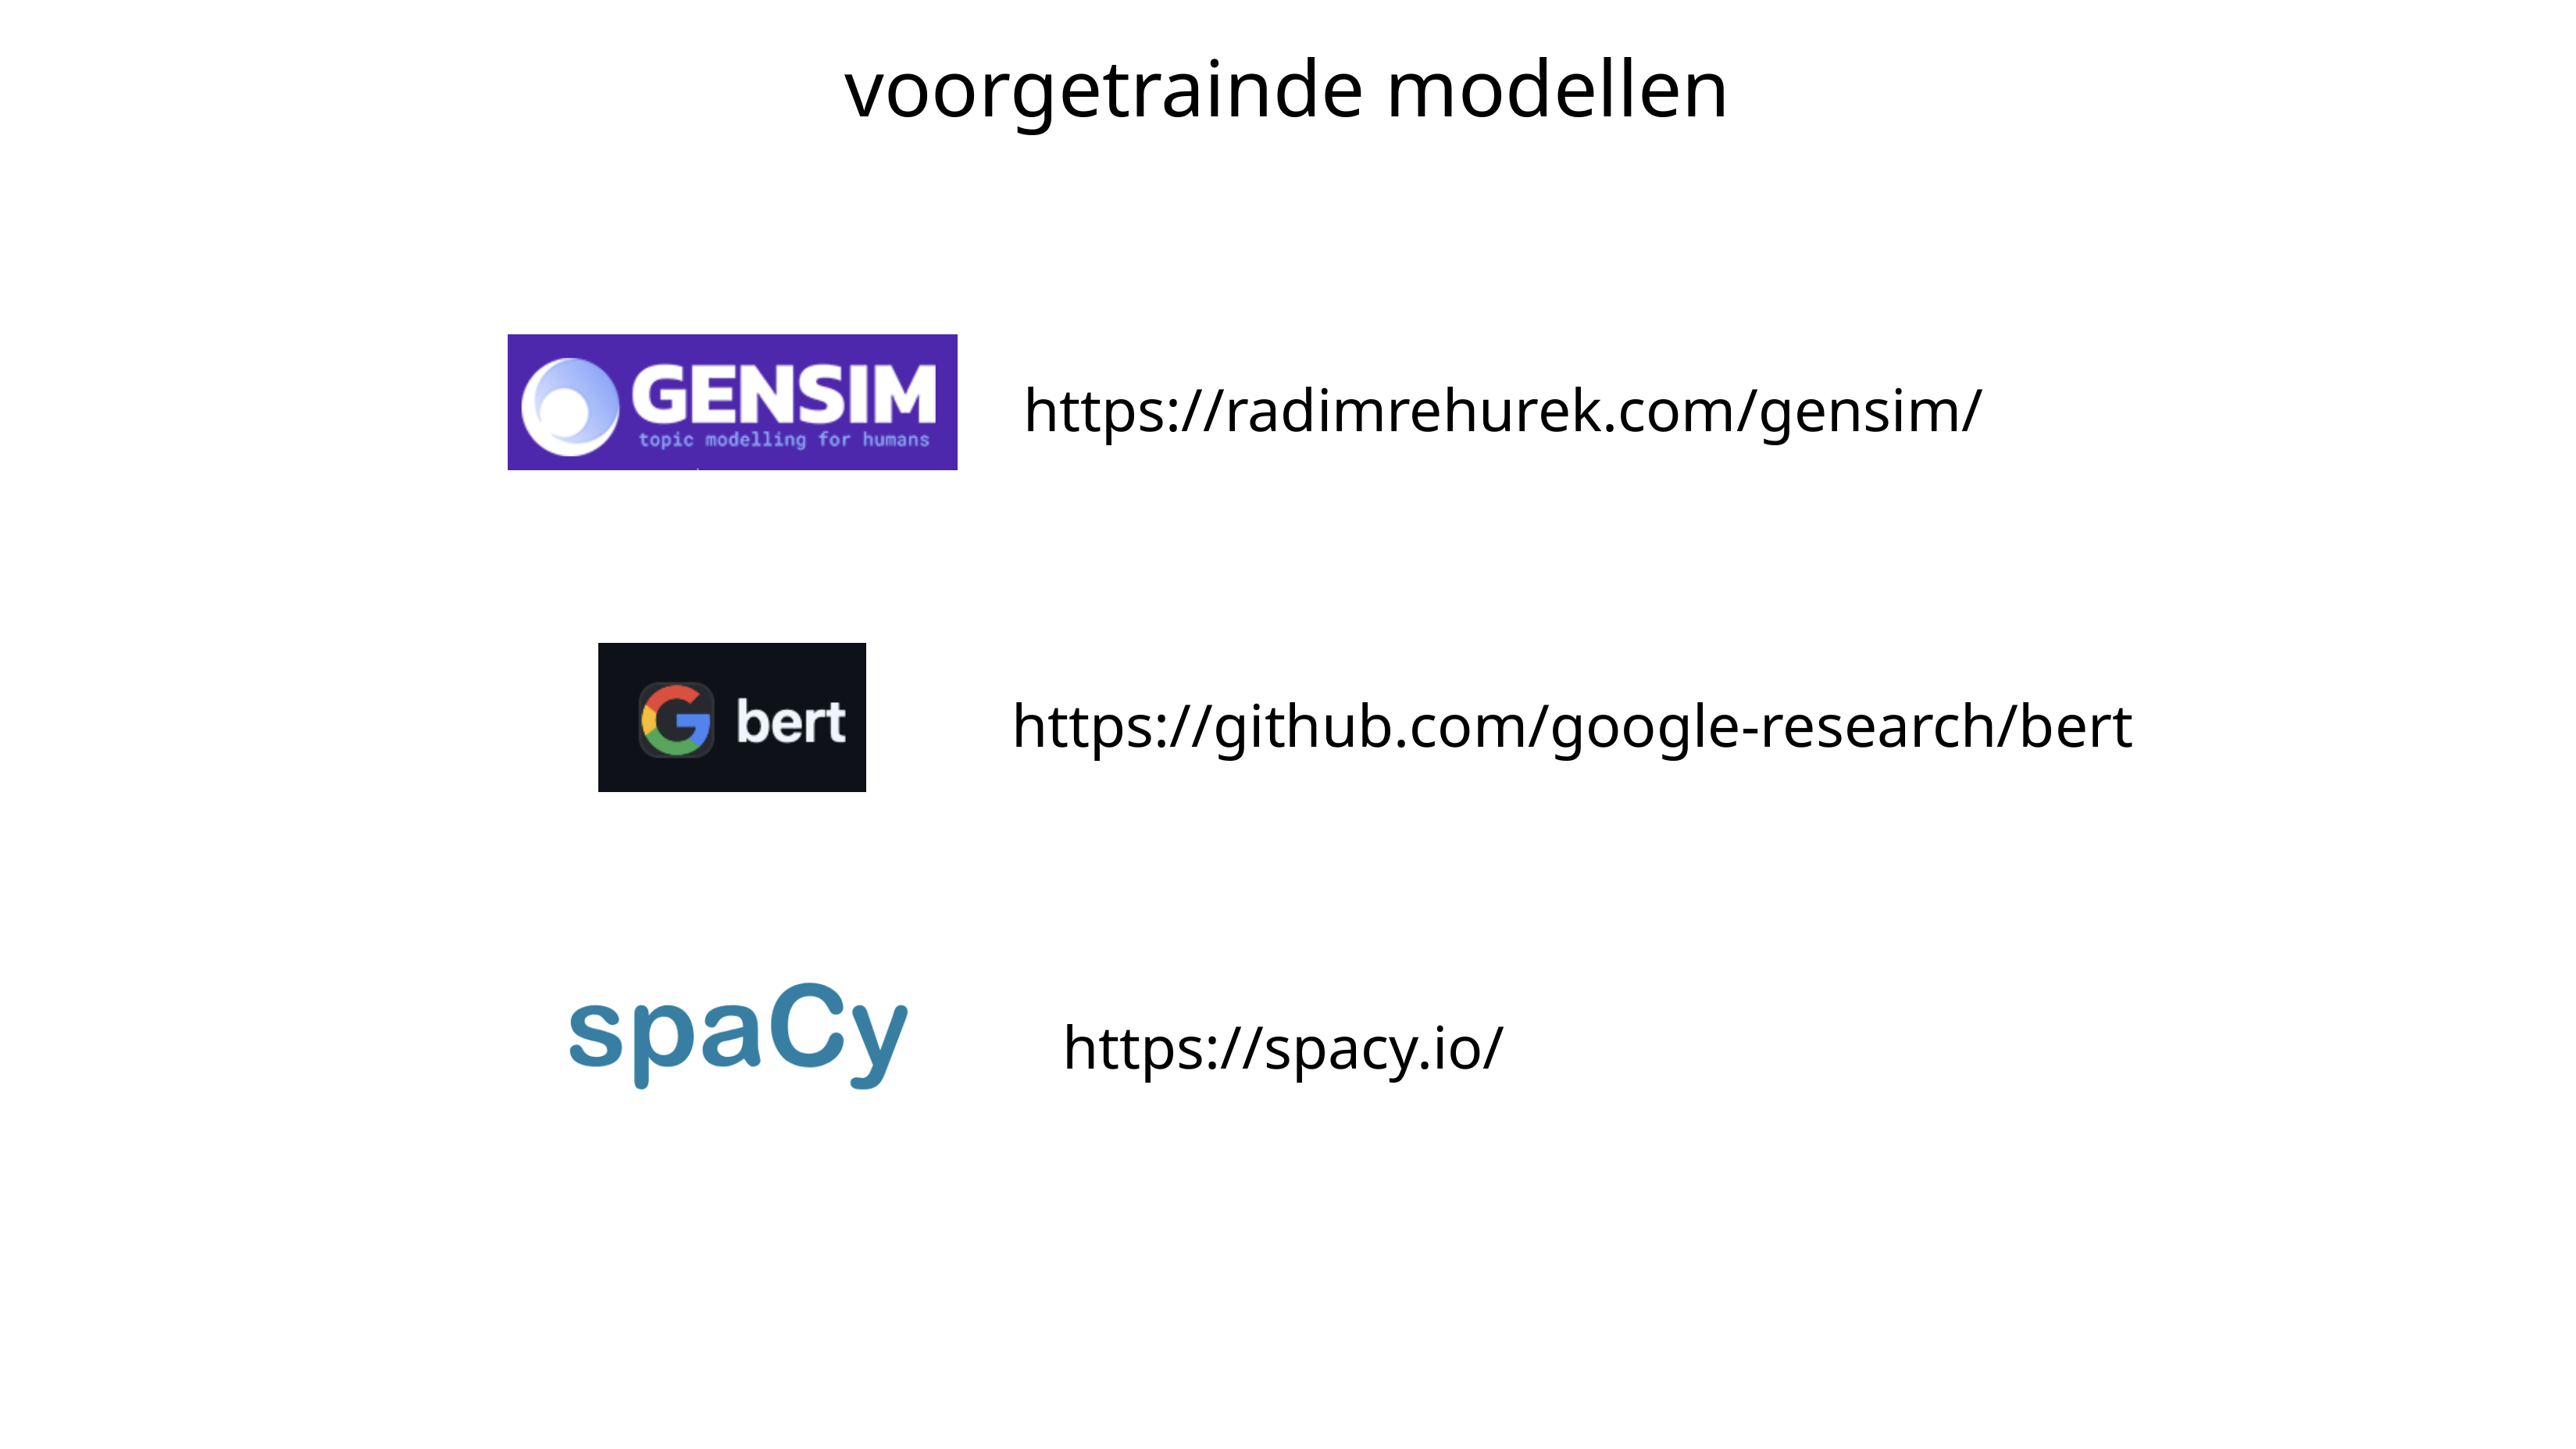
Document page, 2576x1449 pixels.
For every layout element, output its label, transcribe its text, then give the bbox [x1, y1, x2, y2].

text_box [598, 643, 2068, 792]
text_box voorgetrainde modellen [839, 32, 1737, 138]
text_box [508, 334, 1930, 470]
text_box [555, 965, 1487, 1114]
